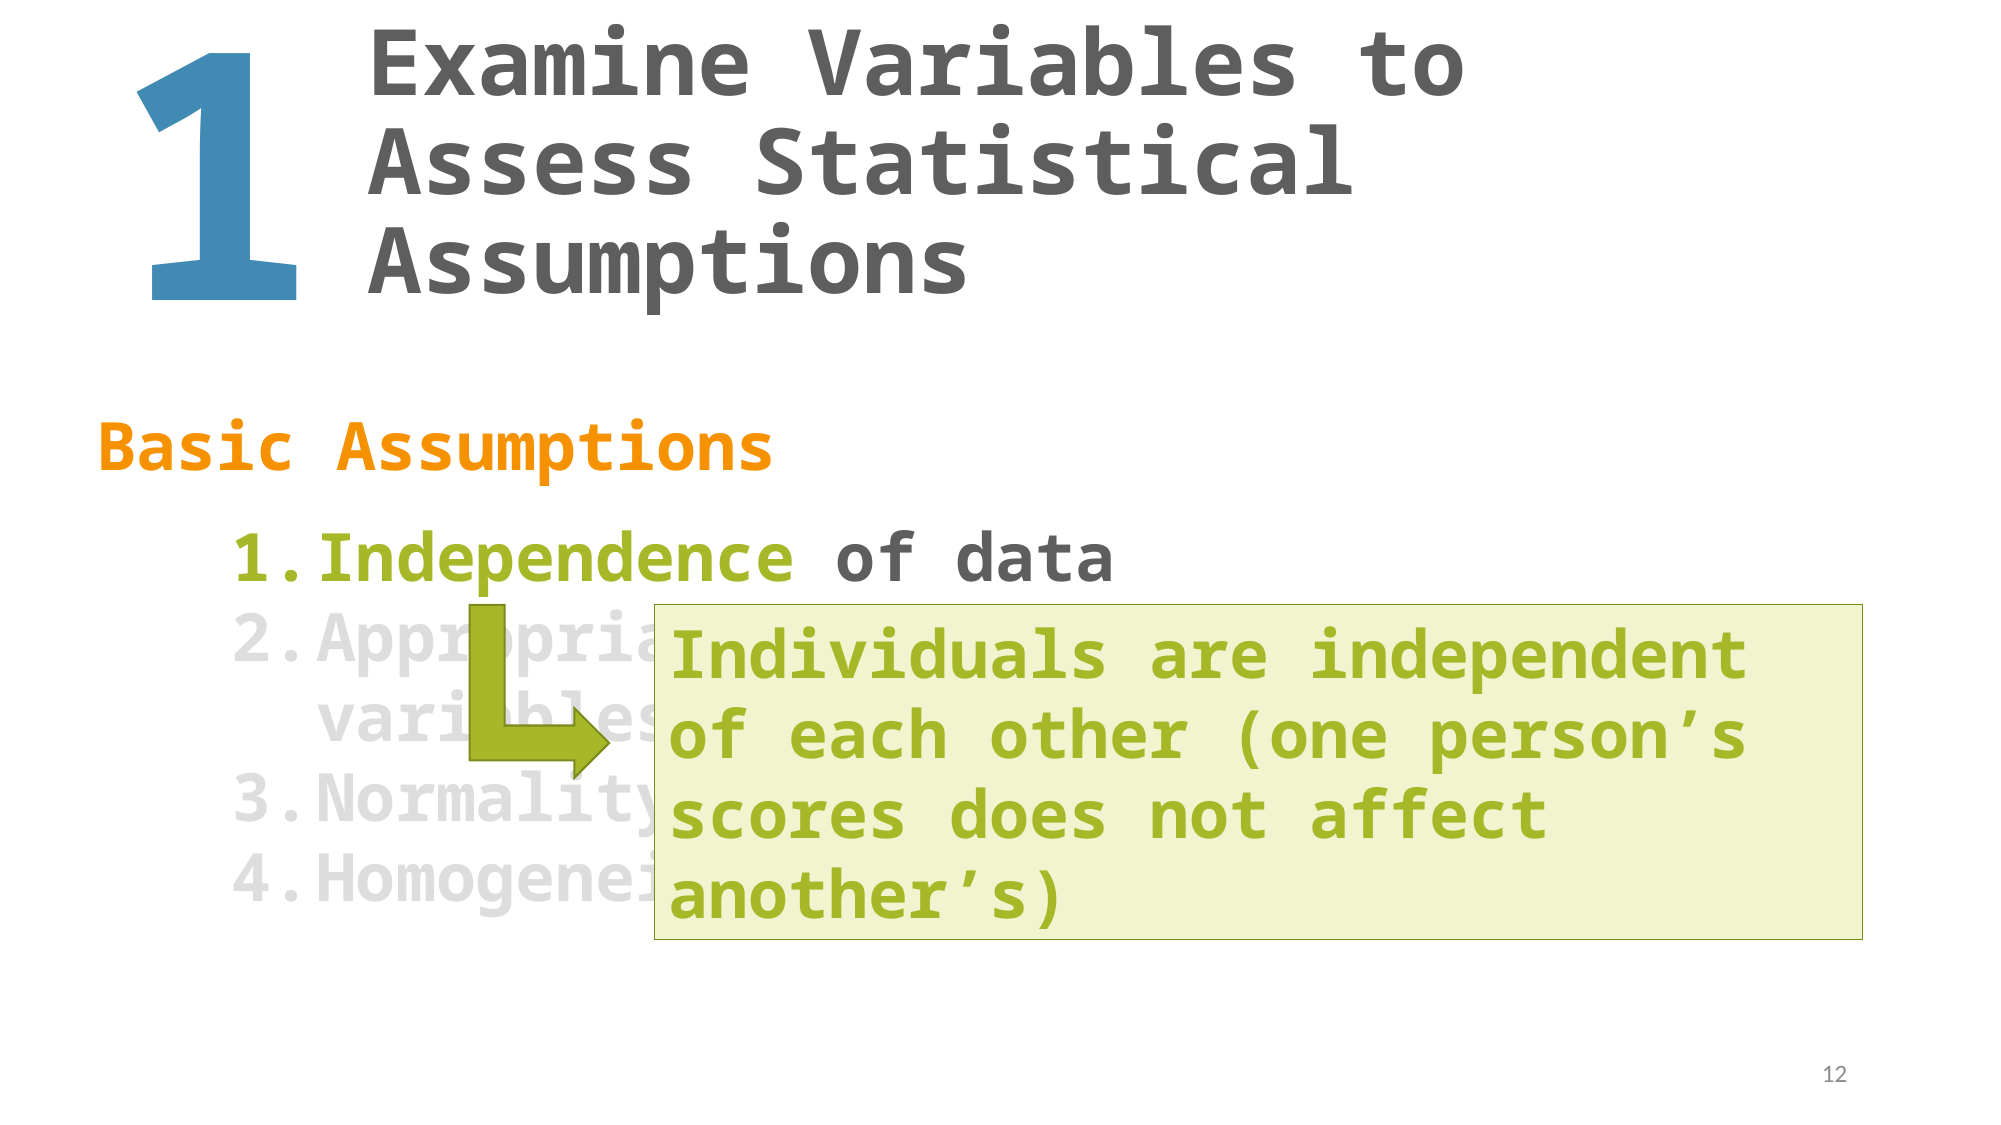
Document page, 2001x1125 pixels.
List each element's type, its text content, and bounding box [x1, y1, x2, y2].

slide_number 12 [1412, 1042, 1863, 1103]
text_box [468, 603, 611, 781]
text_box Individuals are independent of each other (one person’s scores does not affect another’s) [654, 604, 1863, 940]
title Examine Variables to Assess Statistical Assumptions [352, 55, 1836, 274]
text_box Independence of data Appropriate measurement of variables for the analysis Normality of distributions Homogeneity of variance [216, 507, 1678, 923]
text_box Basic Assumptions [81, 396, 791, 492]
text_box 1 [98, 0, 336, 378]
